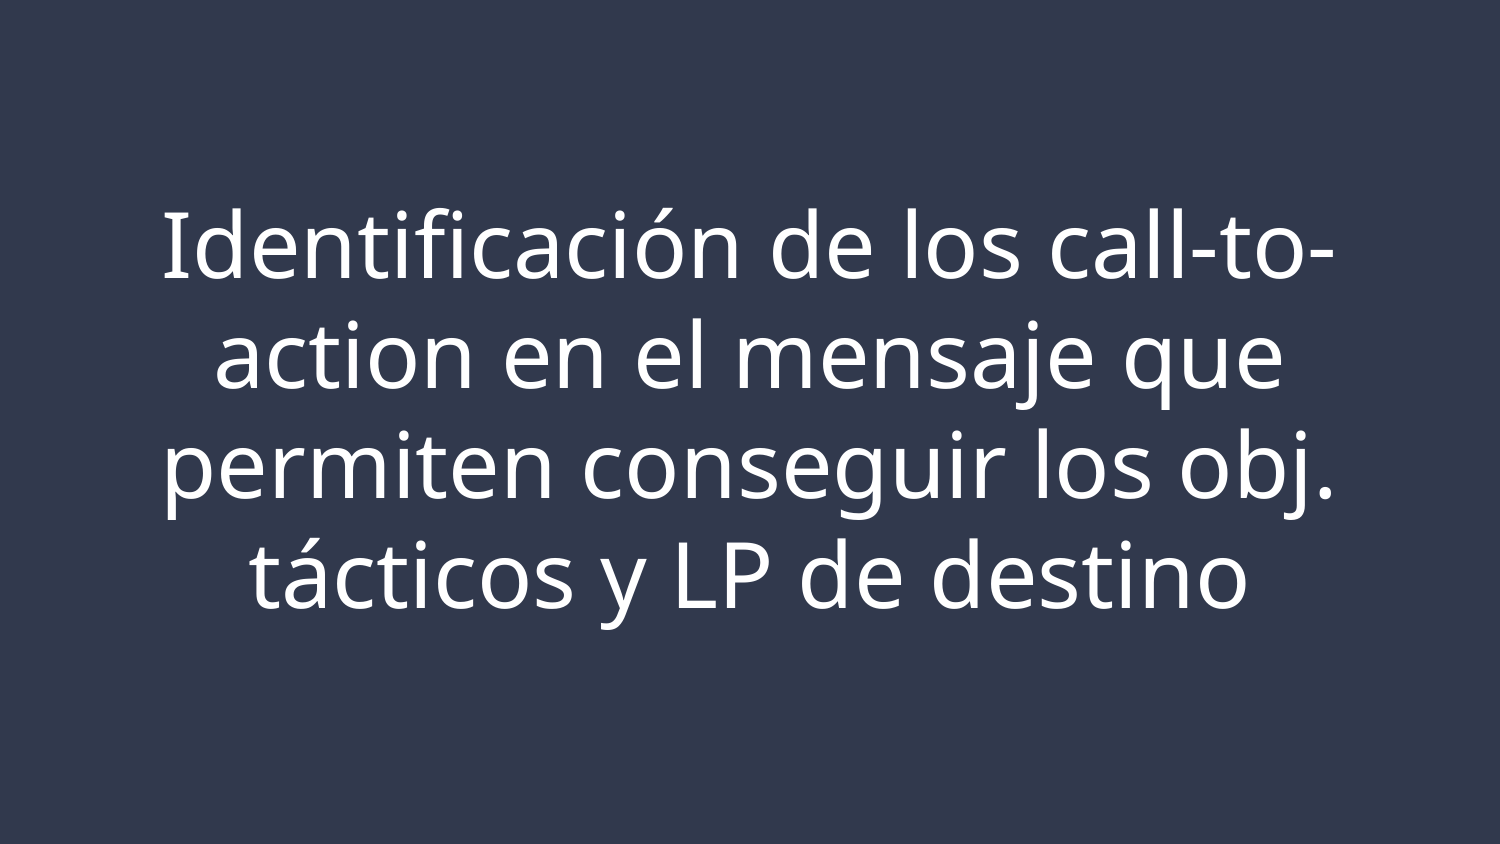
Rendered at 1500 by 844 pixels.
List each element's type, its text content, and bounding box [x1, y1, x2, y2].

title Identificación de los call-to-action en el mensaje que permiten conseguir los obj. tácticos y LP de destino [69, 202, 1431, 642]
